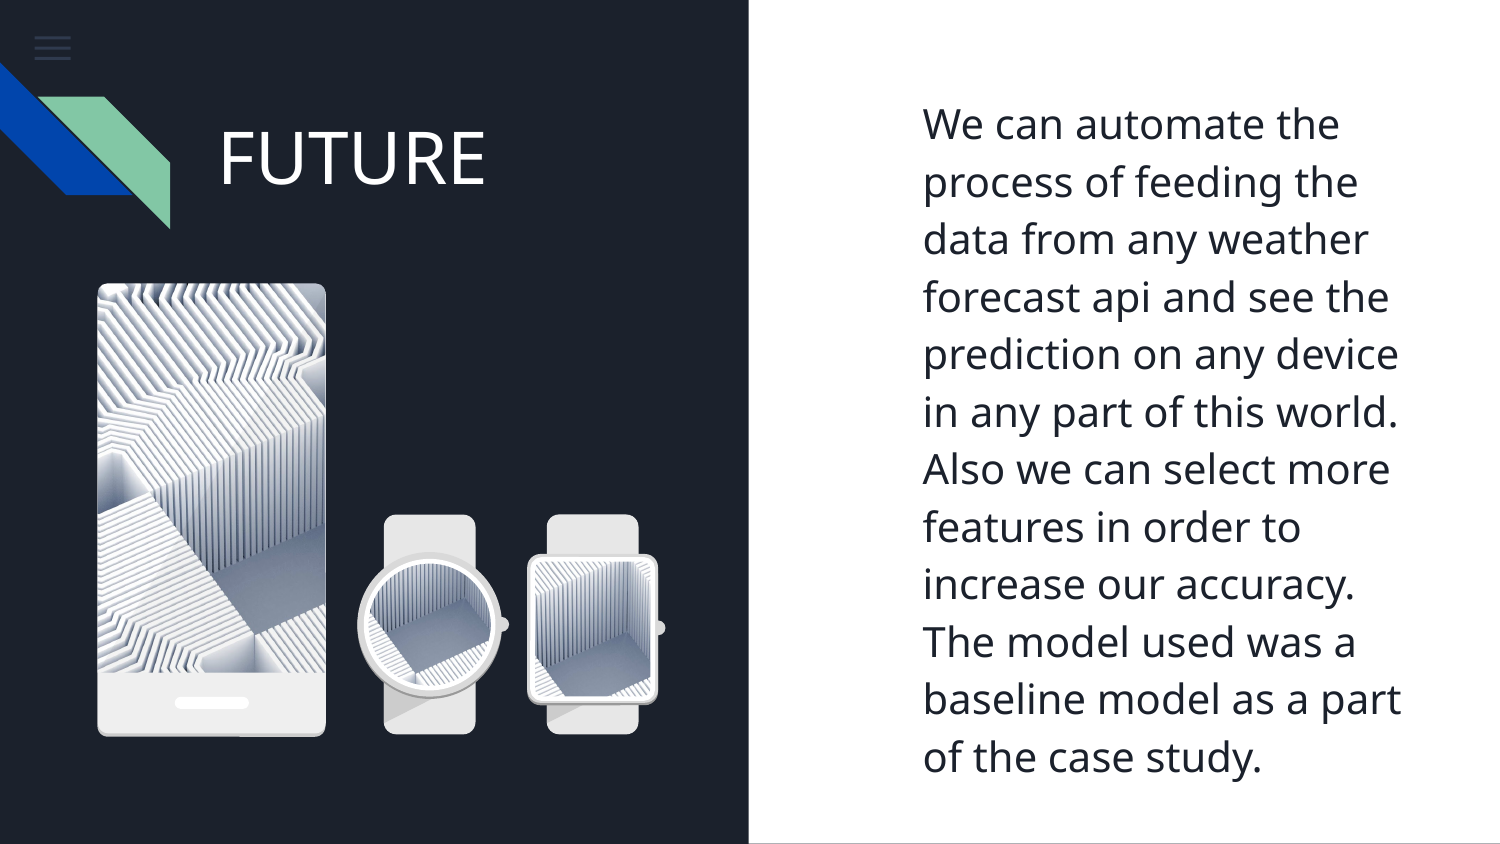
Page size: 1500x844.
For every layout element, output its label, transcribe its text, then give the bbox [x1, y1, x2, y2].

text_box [526, 514, 666, 735]
title FUTURE [202, 96, 598, 211]
list We can automate the process of feeding the data from any weather forecast api and see the prediction on any device in any part of this world. Also we can select more features in order to increase our accuracy. The model used was a baseline model as a part of the case study. [907, 75, 1452, 758]
picture [97, 283, 326, 673]
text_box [357, 551, 510, 700]
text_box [383, 709, 476, 735]
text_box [97, 679, 326, 738]
picture [532, 559, 654, 699]
picture [365, 560, 494, 689]
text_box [383, 514, 476, 550]
